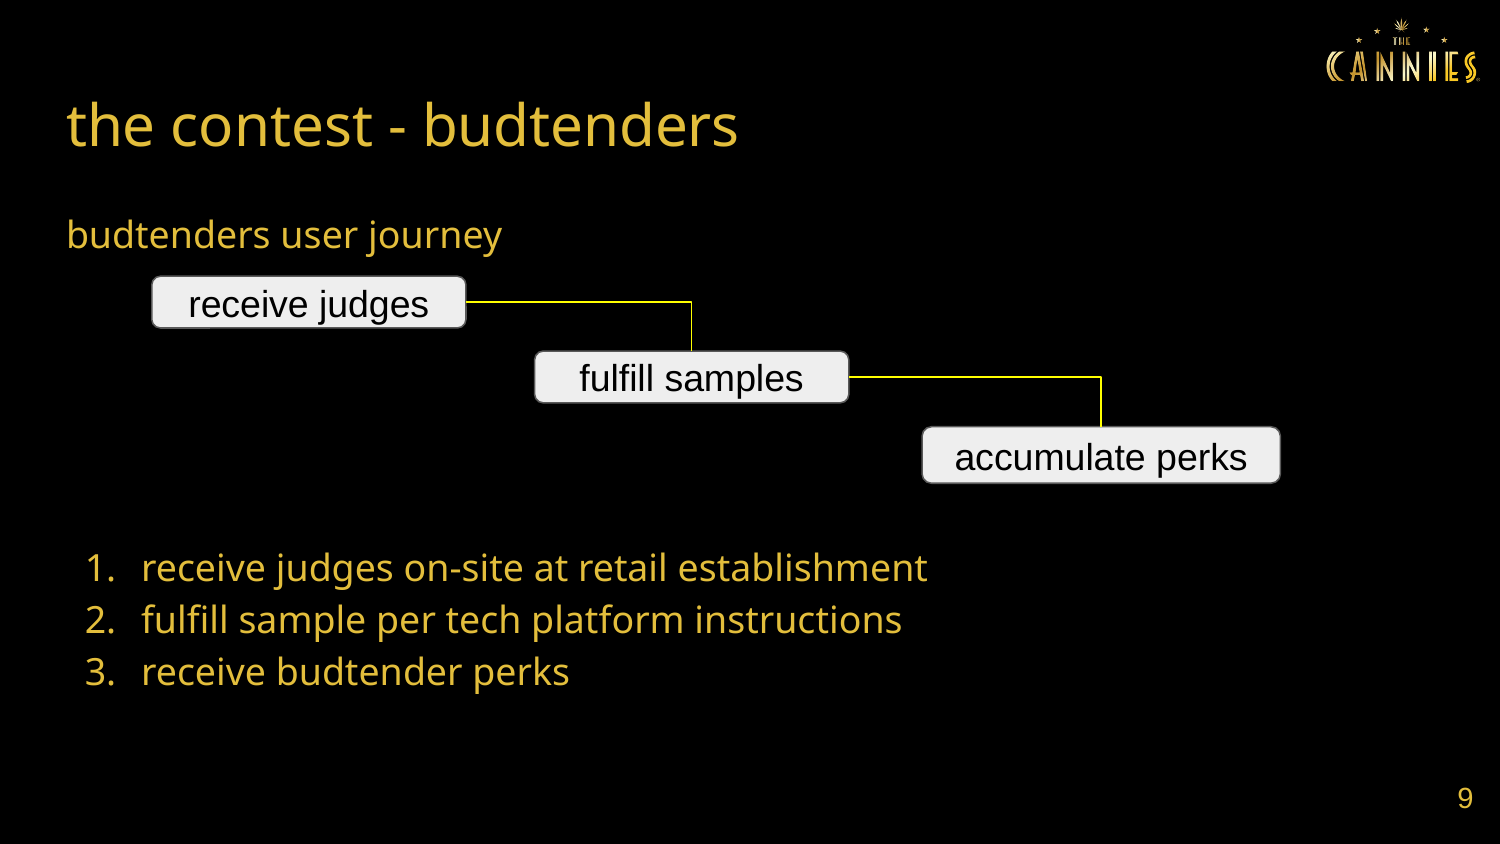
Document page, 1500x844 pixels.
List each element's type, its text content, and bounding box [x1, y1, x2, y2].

title the contest - budtenders [51, 72, 1449, 167]
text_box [465, 301, 692, 352]
slide_number ‹#› [1442, 764, 1485, 829]
text_box fulfill samples [534, 351, 849, 403]
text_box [848, 376, 1102, 427]
text_box receive judges [151, 276, 466, 328]
text_box accumulate perks [922, 426, 1281, 484]
list budtenders user journey receive judges on-site at retail establishment fulfill sample per tech platform instructions receive budtender perks [51, 189, 1449, 702]
picture [1294, 0, 1500, 180]
